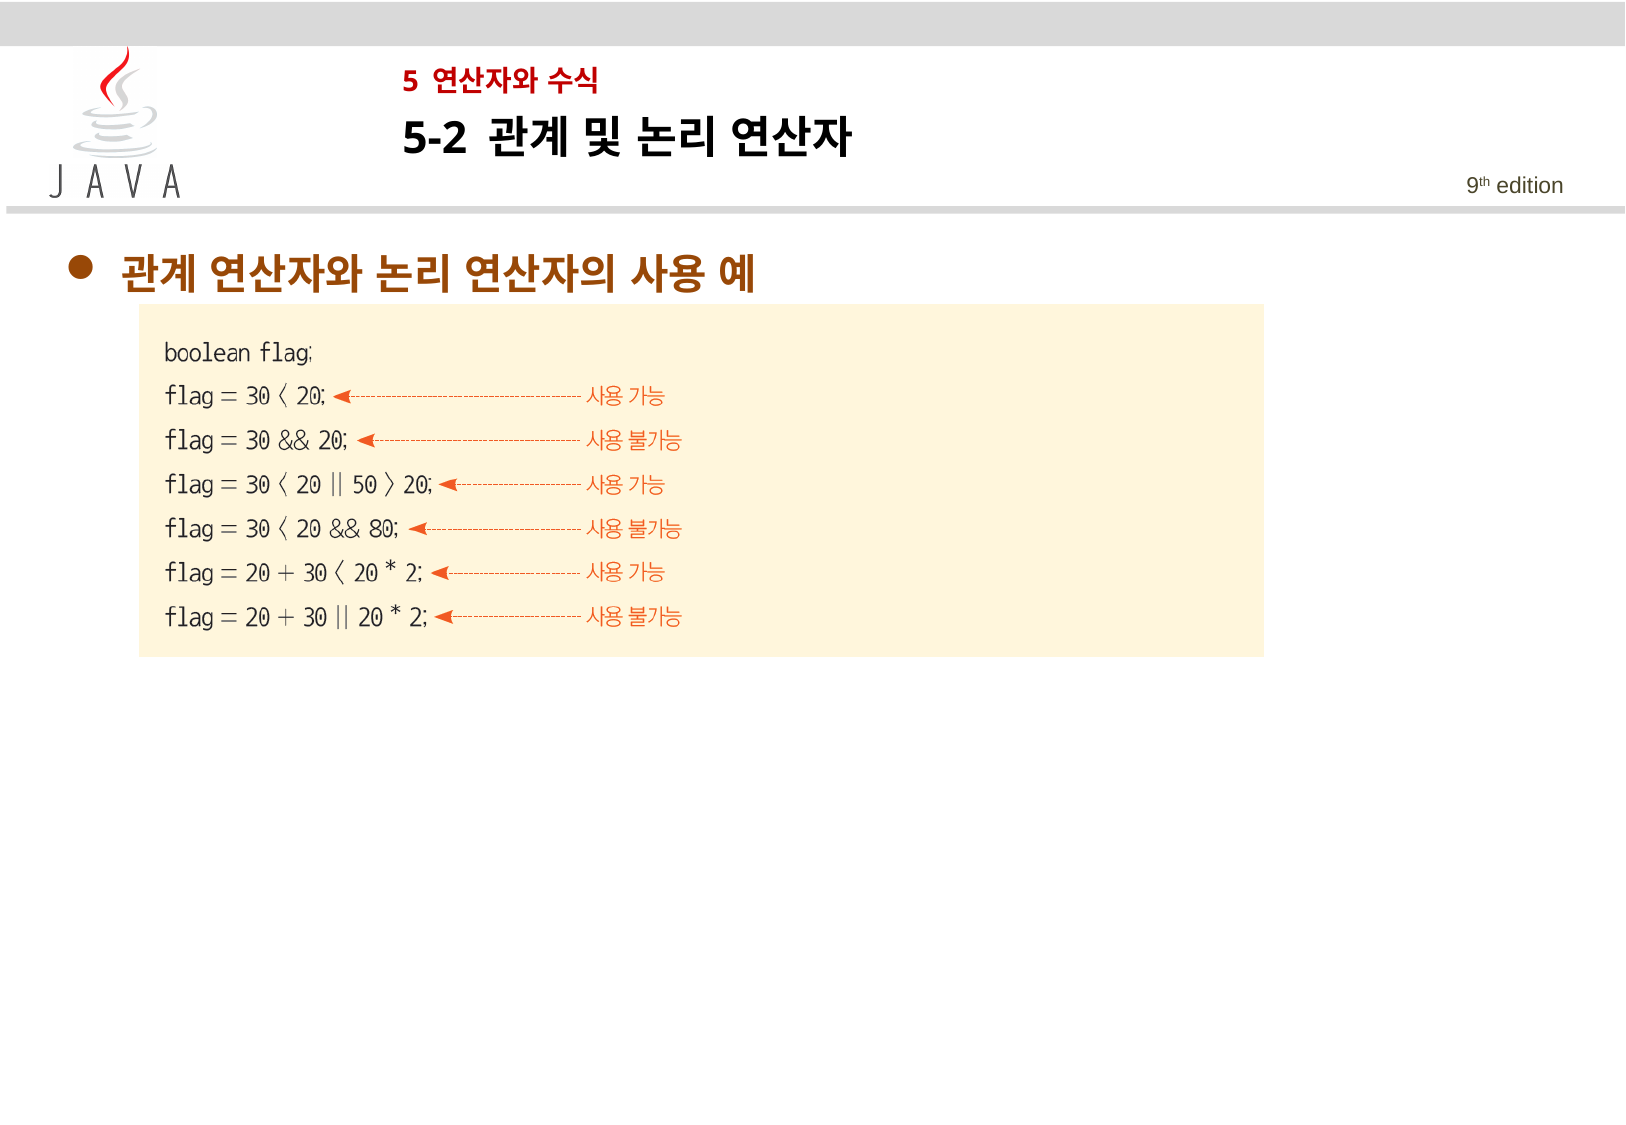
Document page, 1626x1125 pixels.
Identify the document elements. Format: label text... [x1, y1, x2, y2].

list 5-2 관계 및 논리 연산자 [387, 101, 1545, 171]
picture [73, 46, 157, 158]
title 5 연산자와 수식 [387, 54, 1393, 105]
picture [49, 164, 180, 198]
list 관계 연산자와 논리 연산자의 사용 예 [48, 223, 1564, 1064]
picture [138, 302, 1266, 658]
